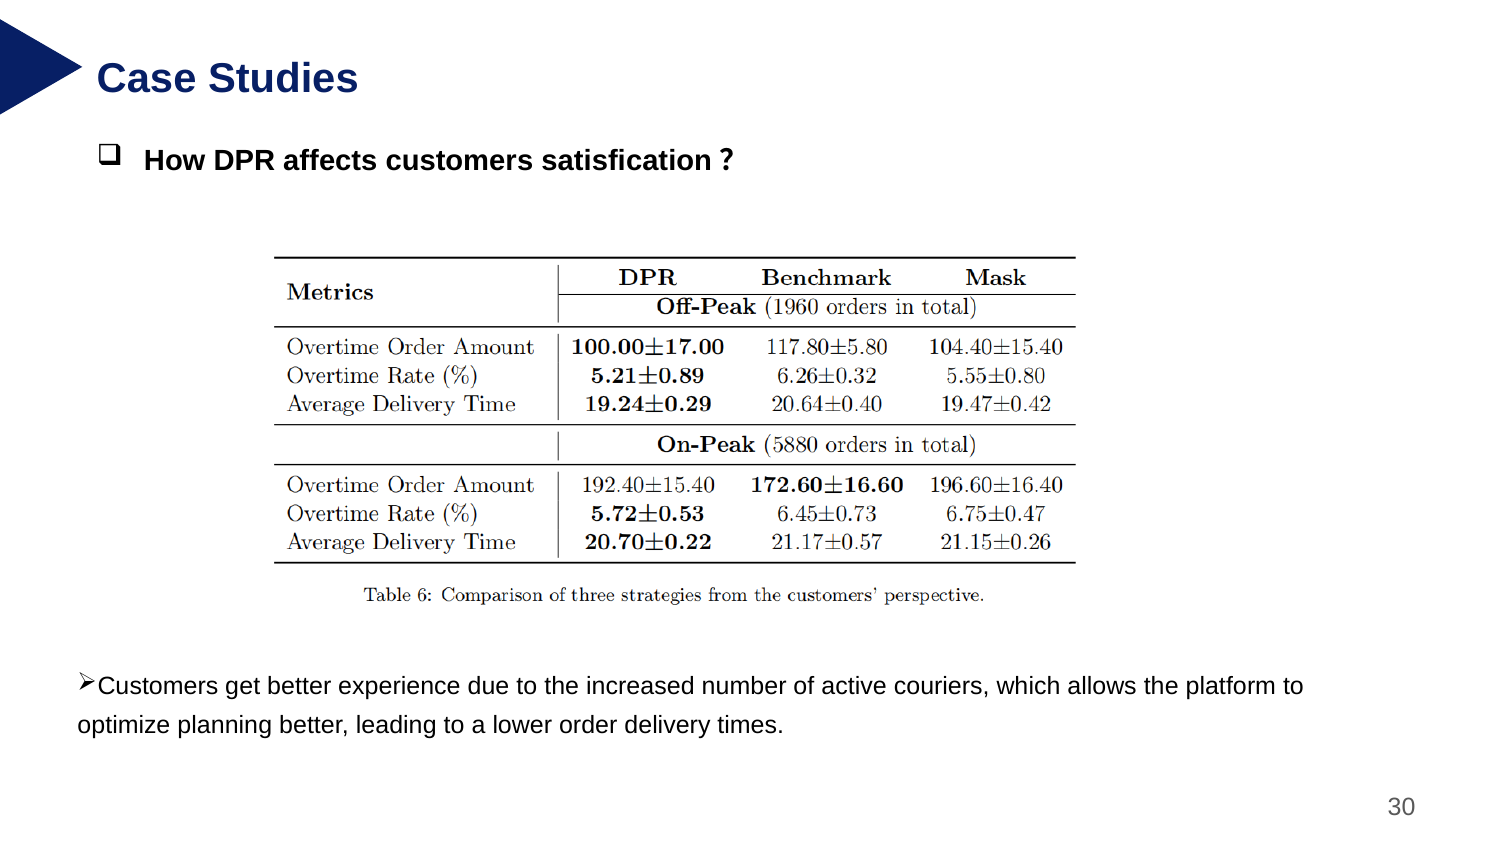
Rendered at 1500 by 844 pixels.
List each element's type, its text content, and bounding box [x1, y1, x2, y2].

text_box [0, 19, 81, 115]
text_box Case Studies [81, 28, 374, 109]
picture [190, 184, 1216, 625]
text_box Customers get better experience due to the increased number of active couriers, which allows the platform to optimize planning better, leading to a lower order delivery times. [62, 653, 1409, 746]
text_box How DPR affects customers satisfication？ [82, 123, 1429, 184]
